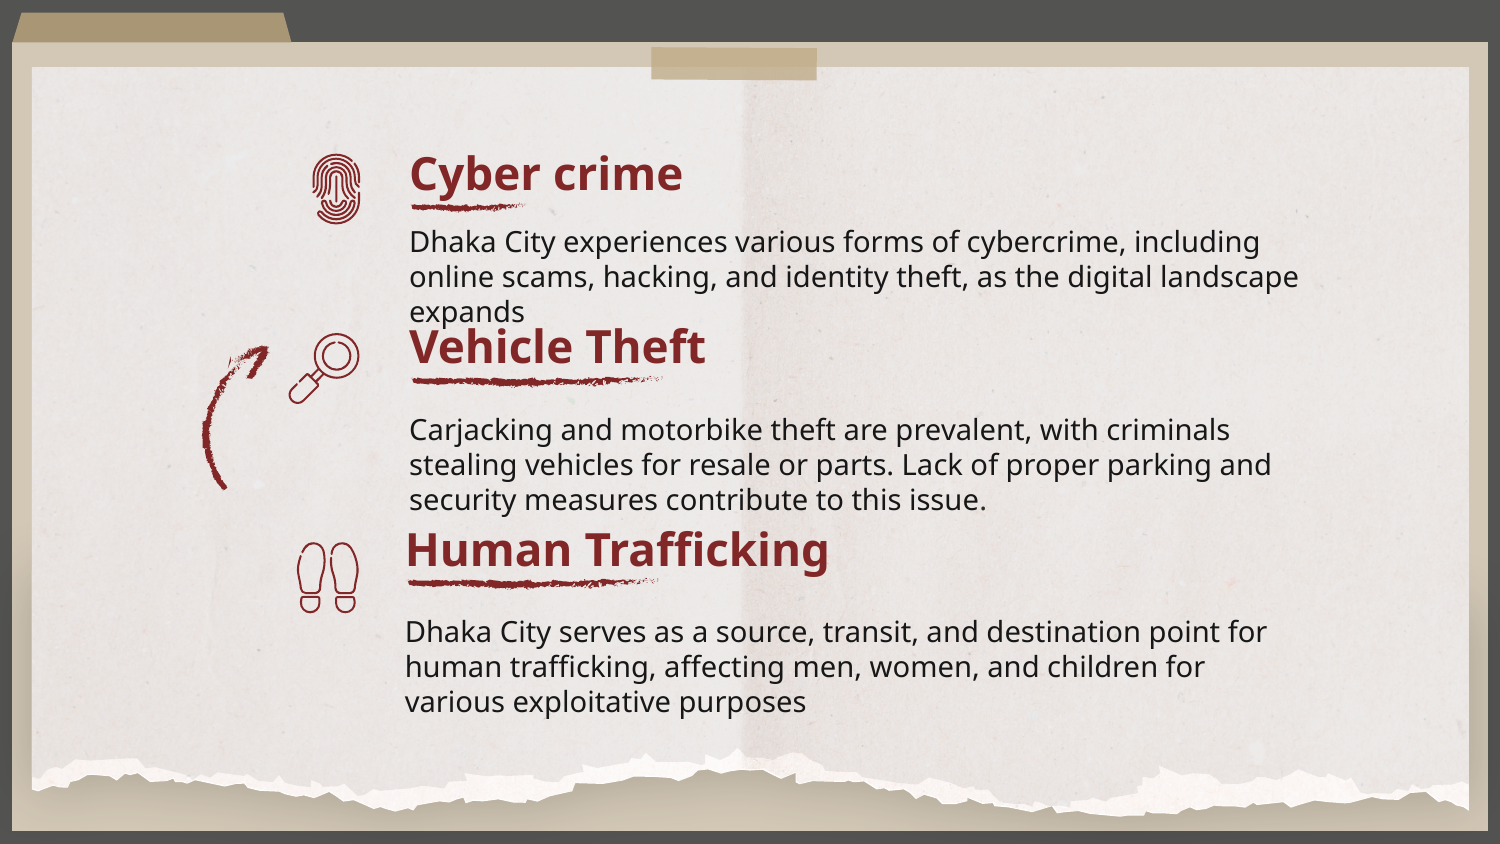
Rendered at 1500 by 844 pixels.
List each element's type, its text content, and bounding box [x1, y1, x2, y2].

subtitle Dhaka City experiences various forms of cybercrime, including online scams, hacking, and identity theft, as the digital landscape expands [394, 216, 1319, 269]
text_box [410, 375, 663, 389]
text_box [295, 541, 360, 614]
text_box Dhaka City serves as a source, transit, and destination point for human trafficking, affecting men, women, and children for various exploitative purposes [389, 598, 1315, 659]
text_box Vehicle Theft [394, 305, 1319, 388]
text_box Carjacking and motorbike theft are prevalent, with criminals stealing vehicles for resale or parts. Lack of proper parking and security measures contribute to this issue. [394, 396, 1319, 457]
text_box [406, 577, 659, 591]
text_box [311, 153, 362, 225]
subtitle Cyber crime [394, 132, 1319, 216]
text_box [157, 385, 309, 440]
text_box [410, 202, 526, 214]
text_box Human Trafficking [389, 507, 1315, 591]
picture [31, 67, 1470, 822]
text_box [285, 332, 362, 405]
